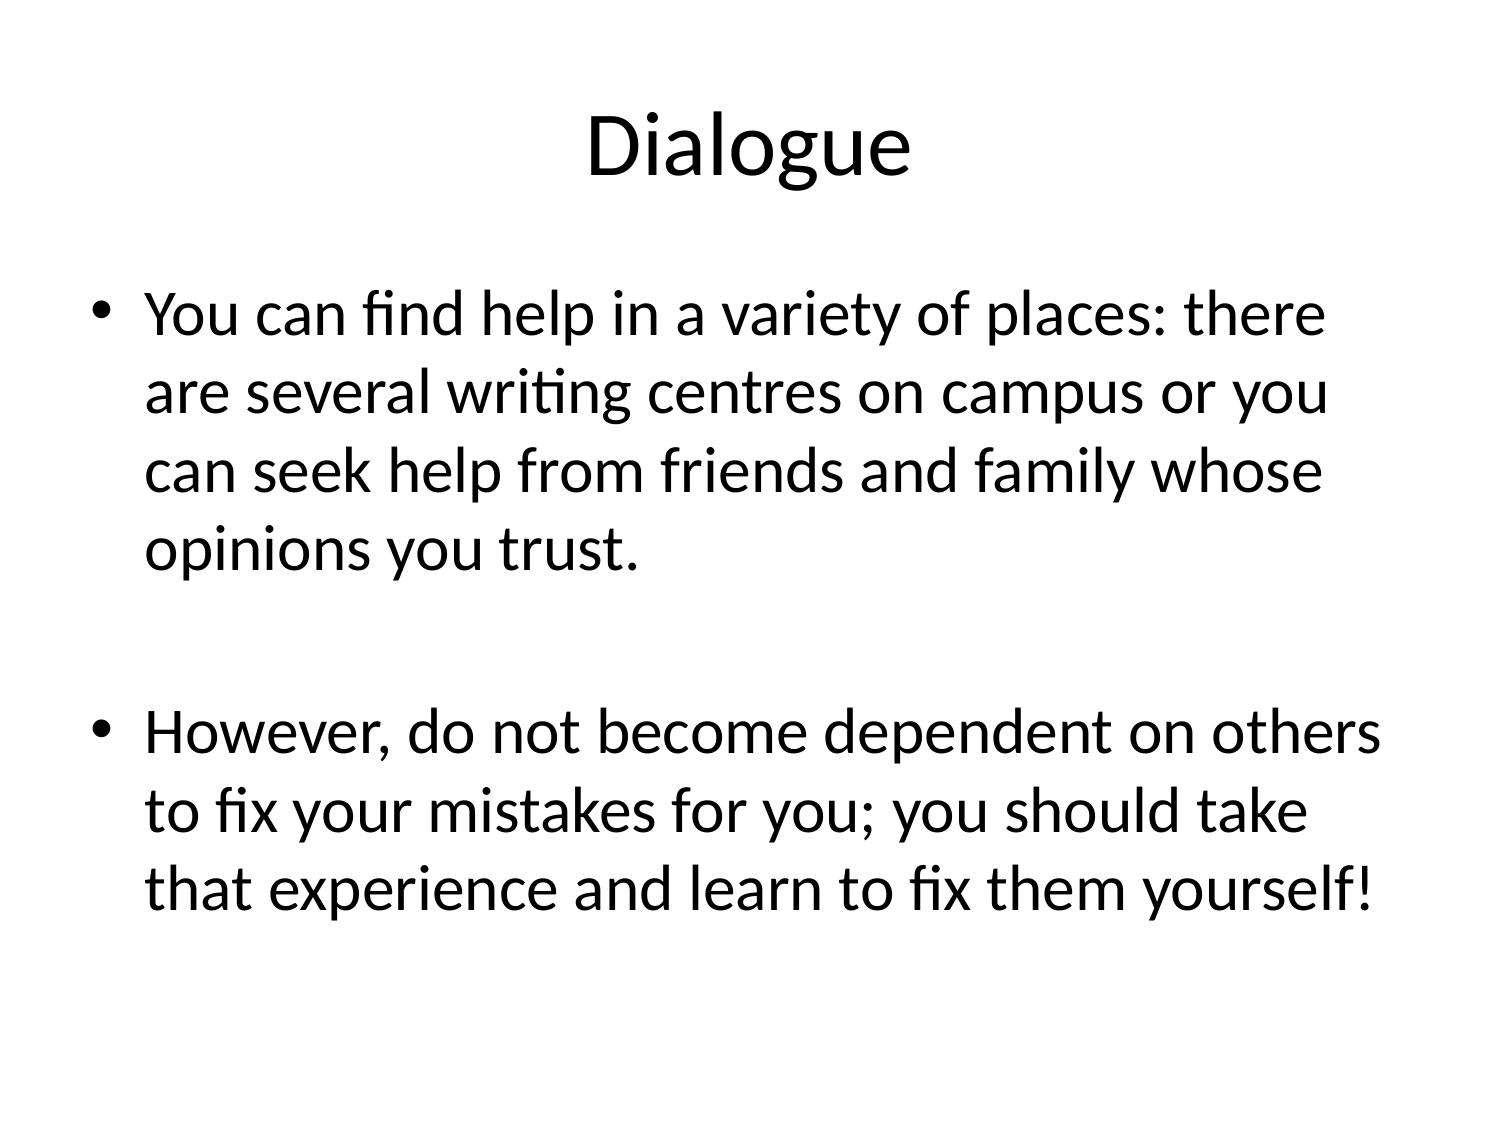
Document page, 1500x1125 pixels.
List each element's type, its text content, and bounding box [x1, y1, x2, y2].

list You can find help in a variety of places: there are several writing centres on campus or you can seek help from friends and family whose opinions you trust. However, do not become dependent on others to fix your mistakes for you; you should take that experience and learn to fix them yourself! [75, 262, 1425, 1005]
title Dialogue [75, 45, 1425, 233]
